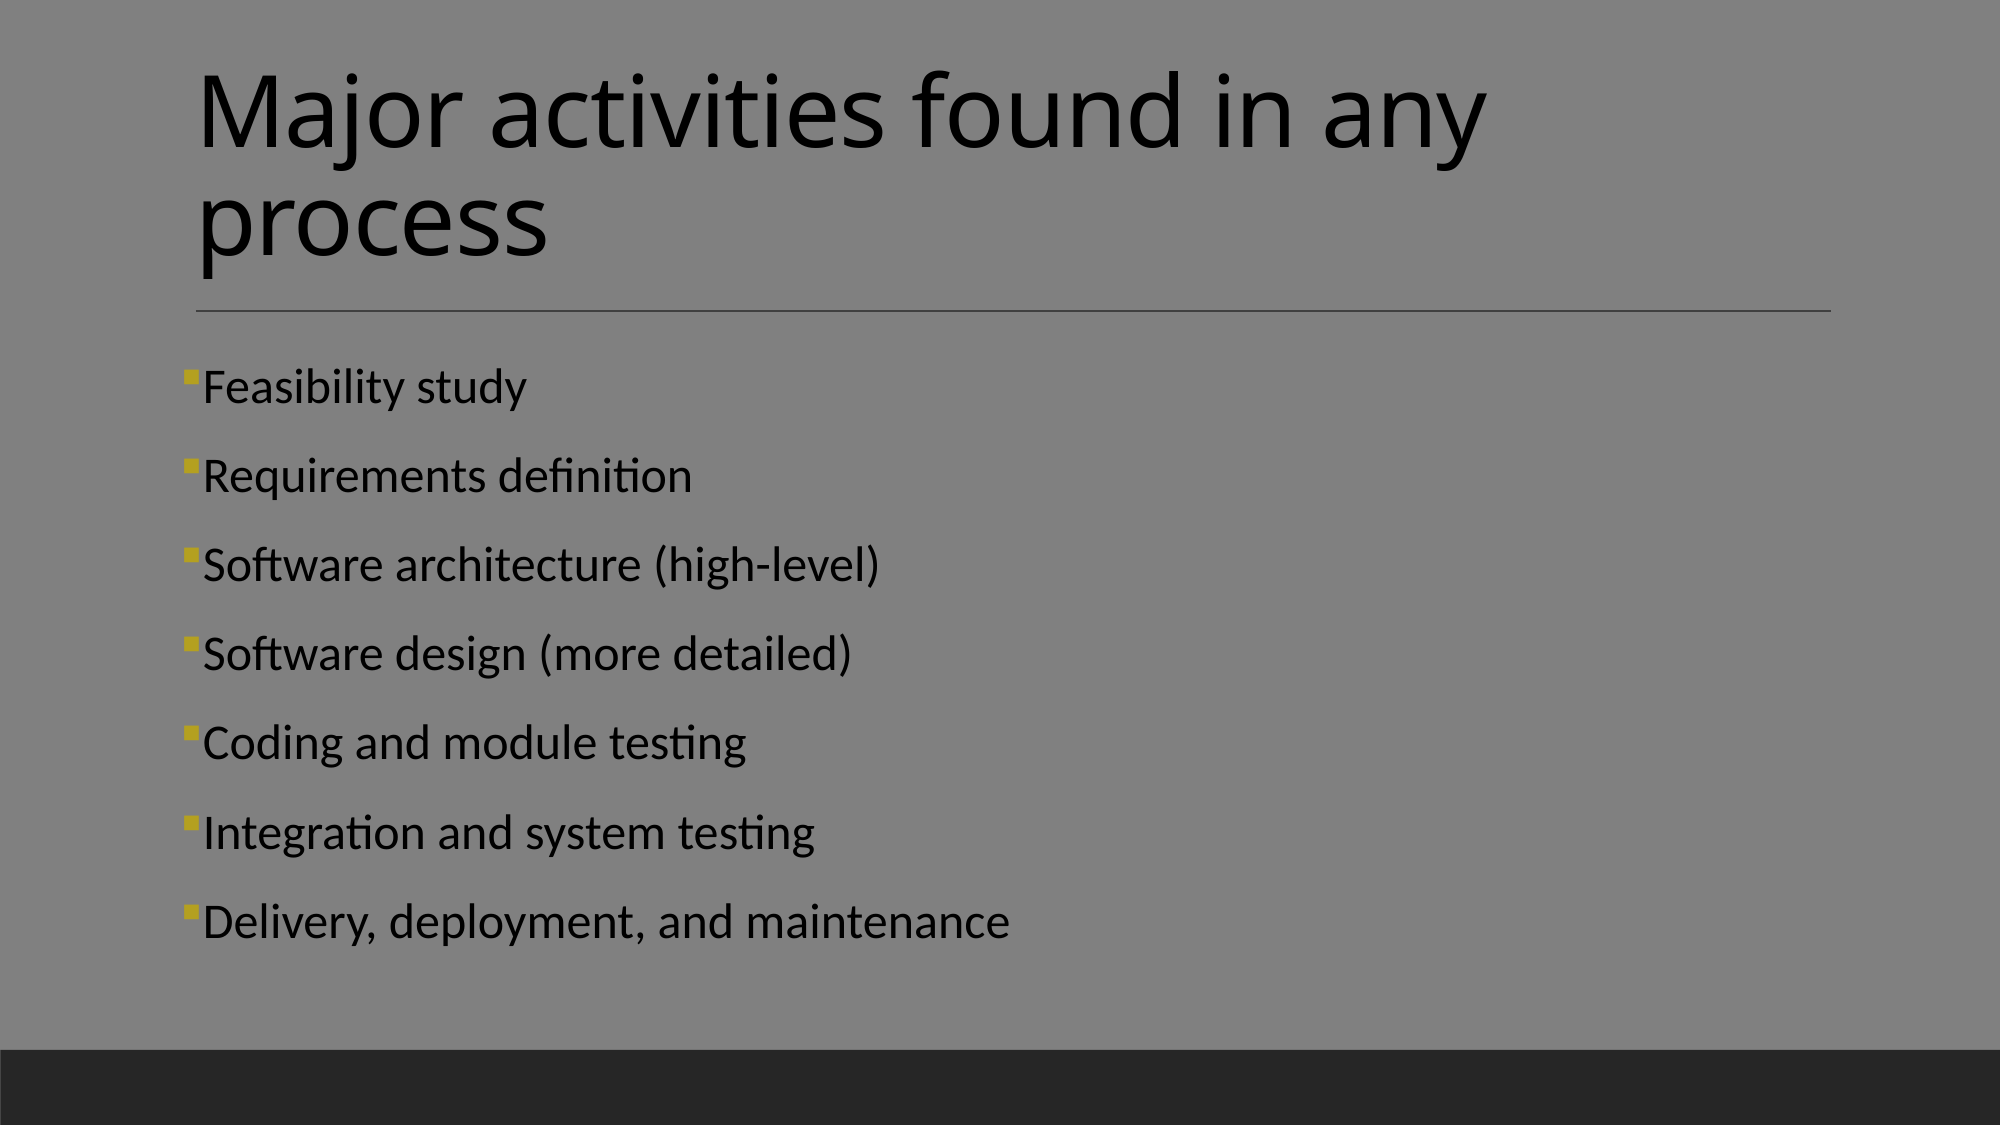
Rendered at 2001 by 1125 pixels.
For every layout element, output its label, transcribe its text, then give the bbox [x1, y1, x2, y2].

list Feasibility study Requirements definition Software architecture (high-level) Software design (more detailed) Coding and module testing Integration and system testing Delivery, deployment, and maintenance [180, 345, 1830, 963]
title Major activities found in any process [180, 47, 1830, 285]
